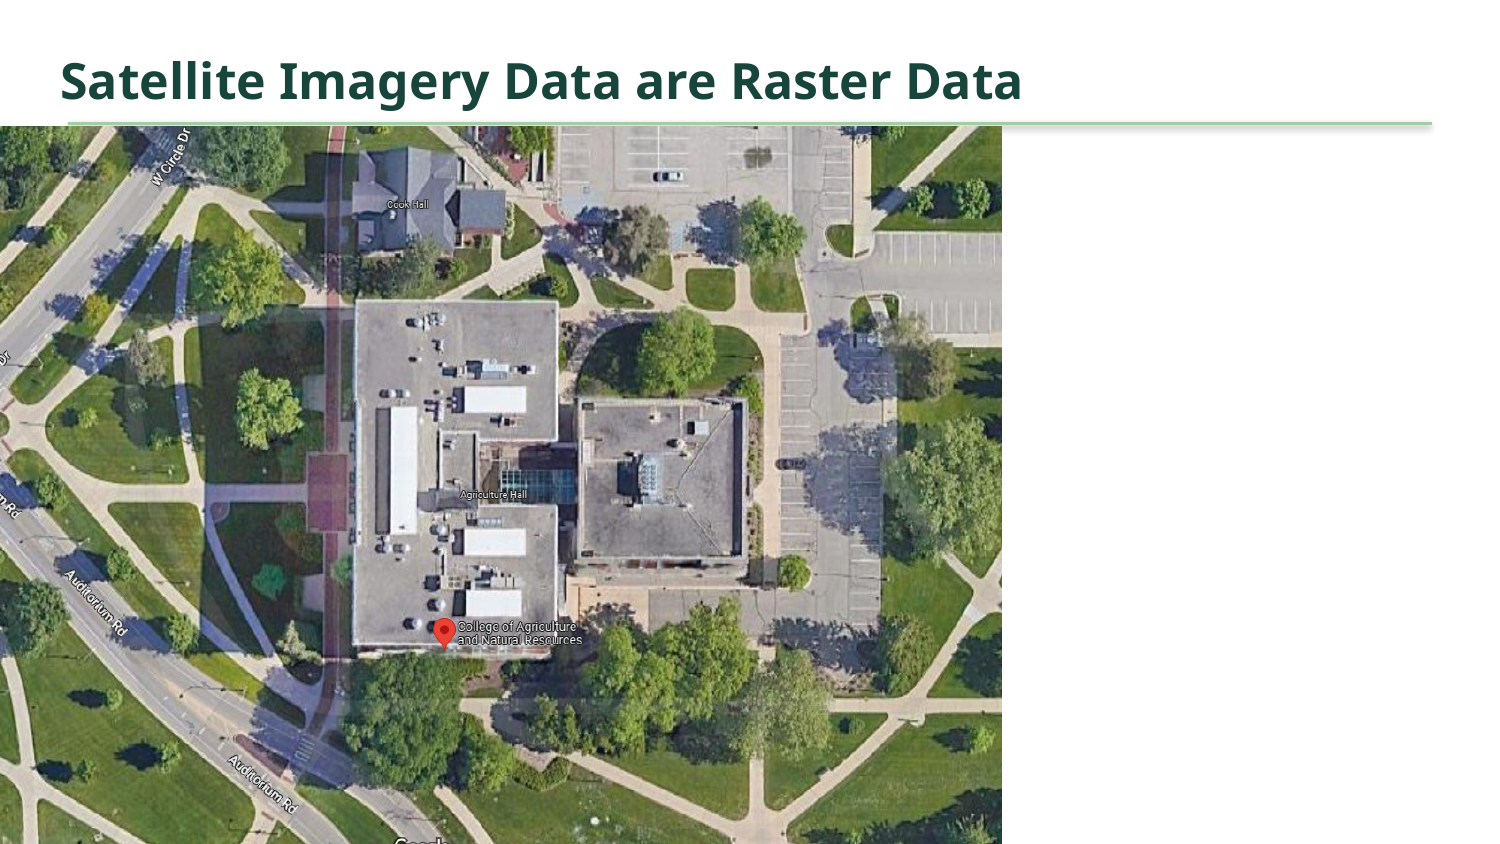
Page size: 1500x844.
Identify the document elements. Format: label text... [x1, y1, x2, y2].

picture [0, 126, 1003, 844]
title Satellite Imagery Data are Raster Data [45, 34, 1425, 124]
